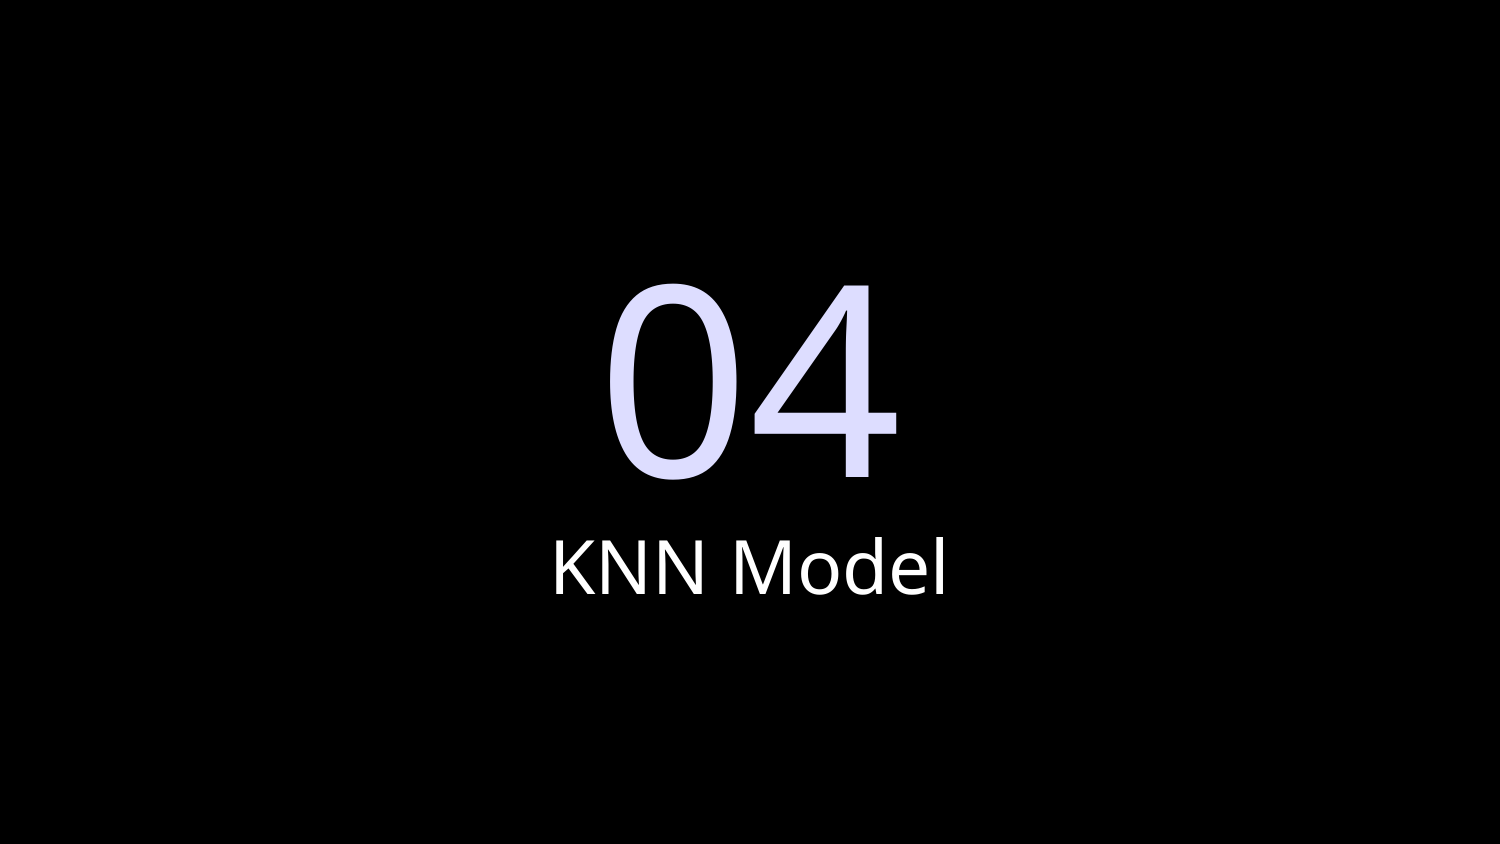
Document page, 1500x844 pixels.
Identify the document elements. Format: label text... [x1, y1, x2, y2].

title 04 [537, 195, 963, 523]
title KNN Model [114, 481, 1386, 648]
